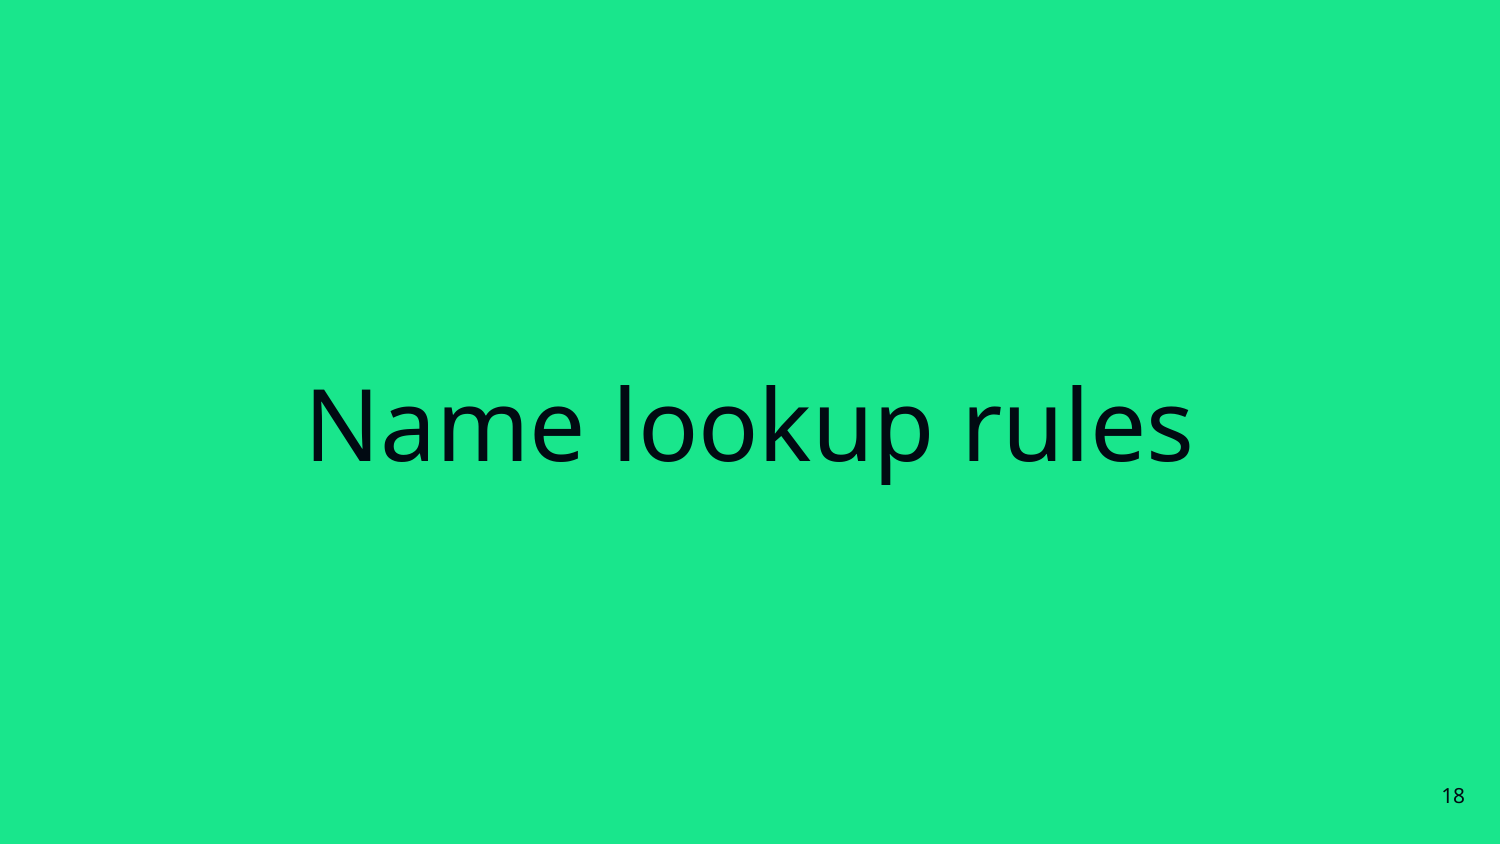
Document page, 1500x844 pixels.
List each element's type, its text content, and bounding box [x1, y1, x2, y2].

title Name lookup rules [0, 86, 1500, 758]
slide_number ‹#› [1389, 764, 1480, 830]
